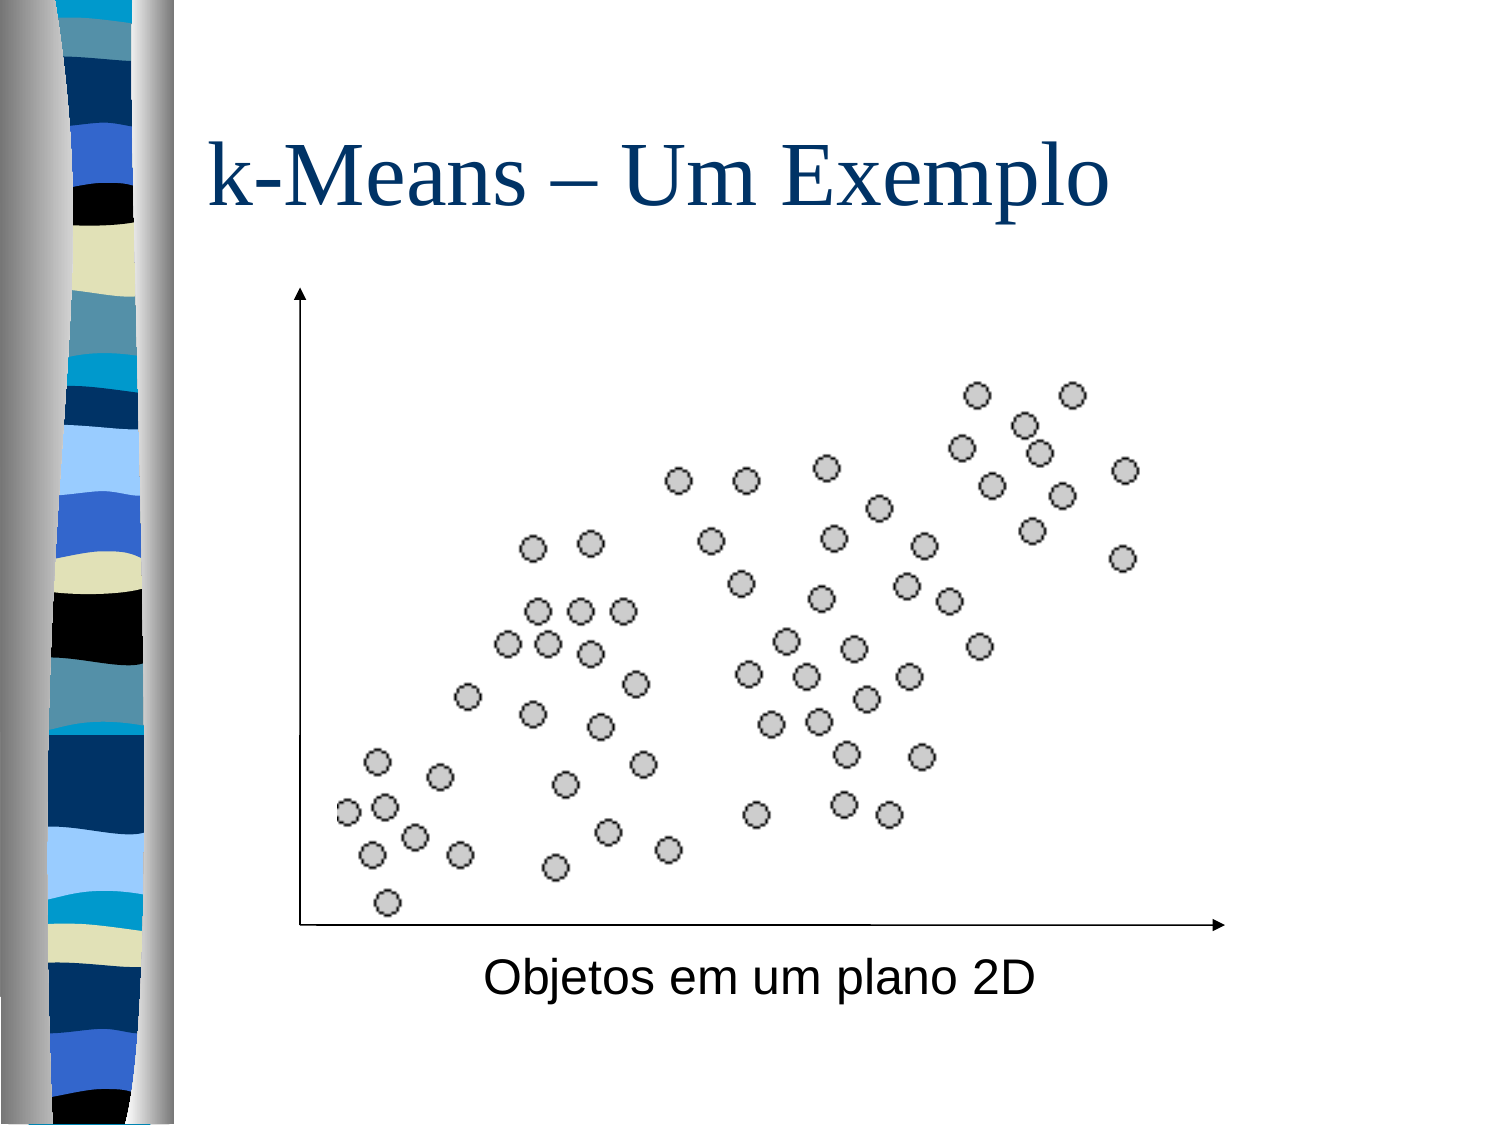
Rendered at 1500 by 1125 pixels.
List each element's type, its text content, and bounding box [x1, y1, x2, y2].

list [337, 360, 1150, 926]
title k-Means – Um Exemplo [192, 74, 1468, 263]
text_box [293, 287, 307, 925]
text_box [1155, 918, 1225, 932]
text_box Objetos em um plano 2D [468, 937, 1052, 1013]
